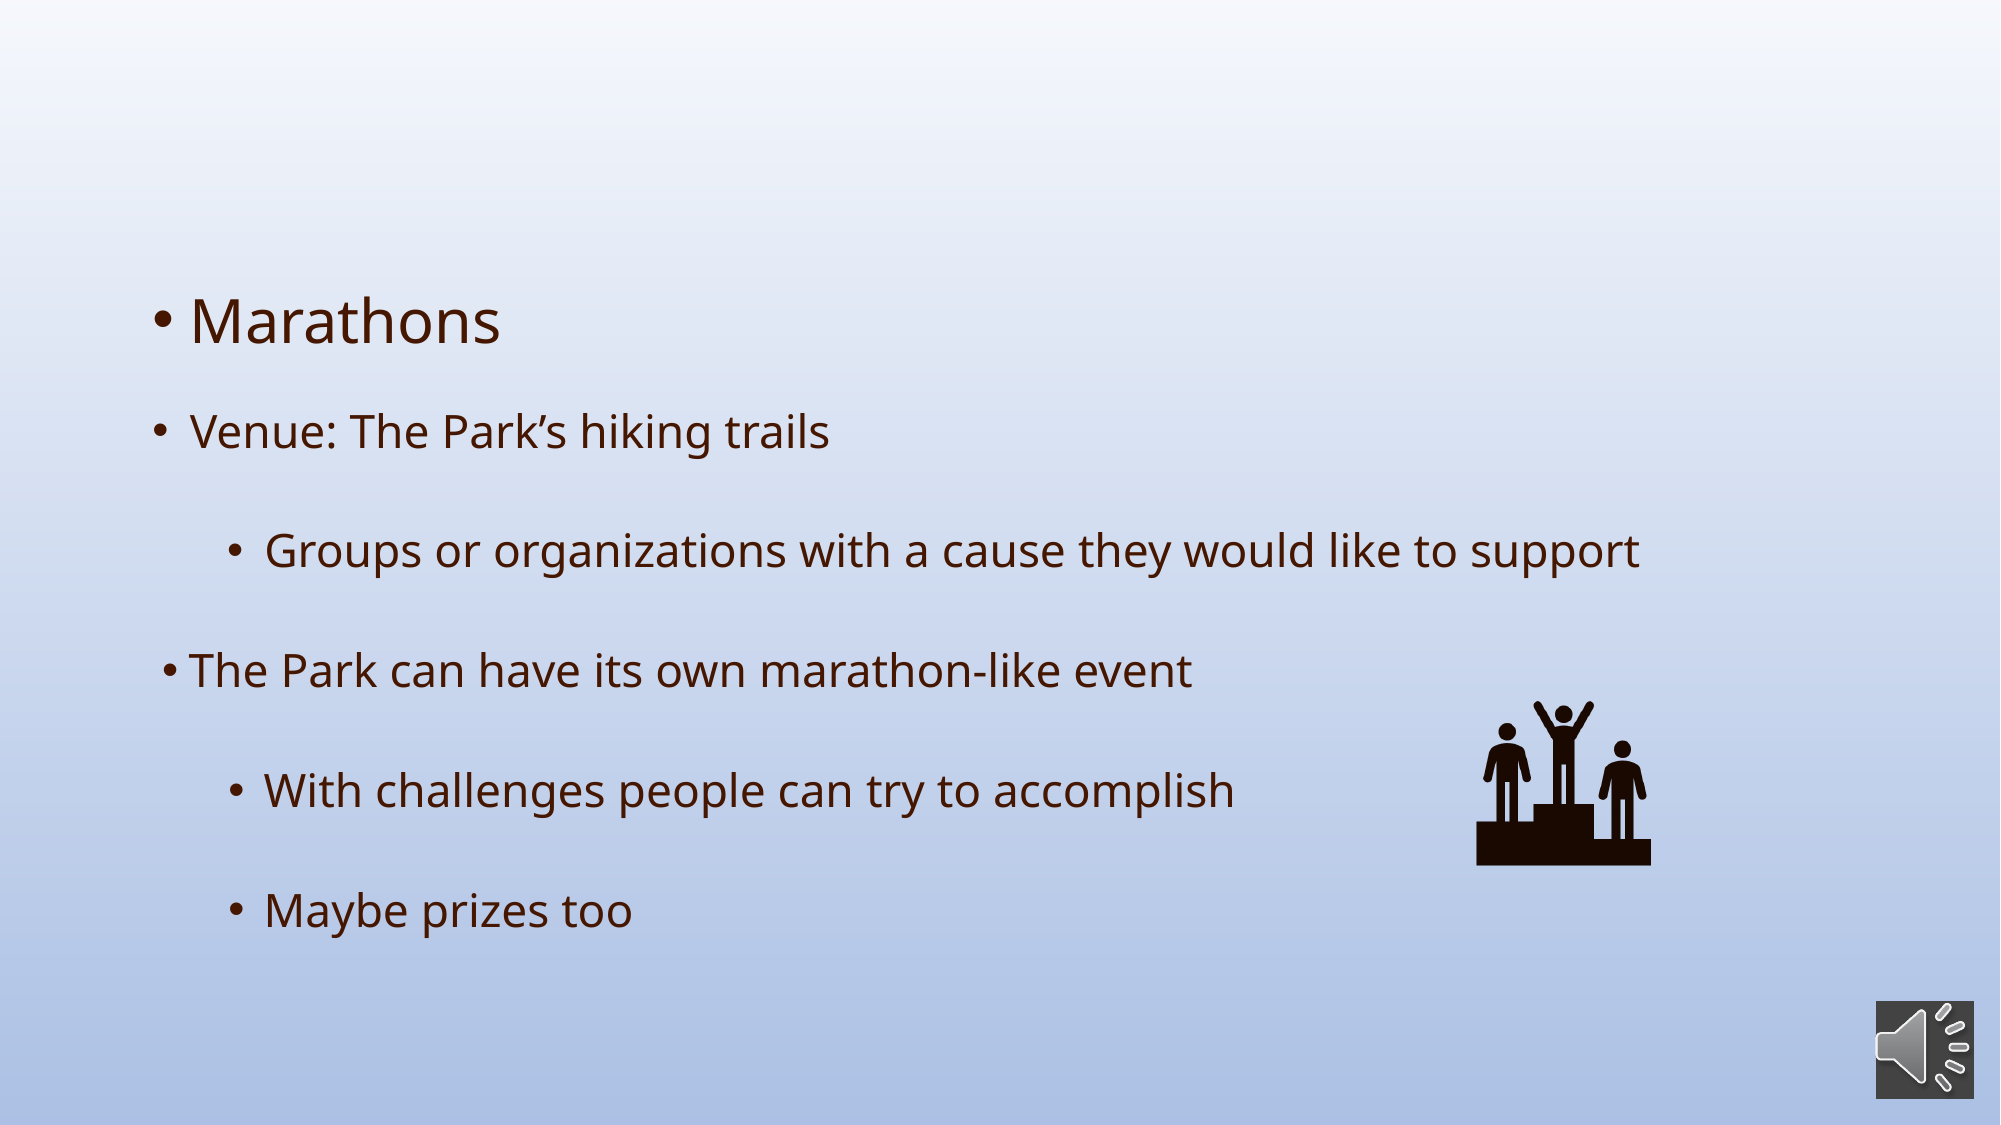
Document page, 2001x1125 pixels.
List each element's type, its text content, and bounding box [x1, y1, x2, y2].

picture [1458, 678, 1668, 888]
list Marathons Venue: The Park’s hiking trails Groups or organizations with a cause they would like to support The Park can have its own marathon-like event With challenges people can try to accomplish Maybe prizes too [137, 237, 1863, 952]
picture [1874, 999, 1975, 1100]
